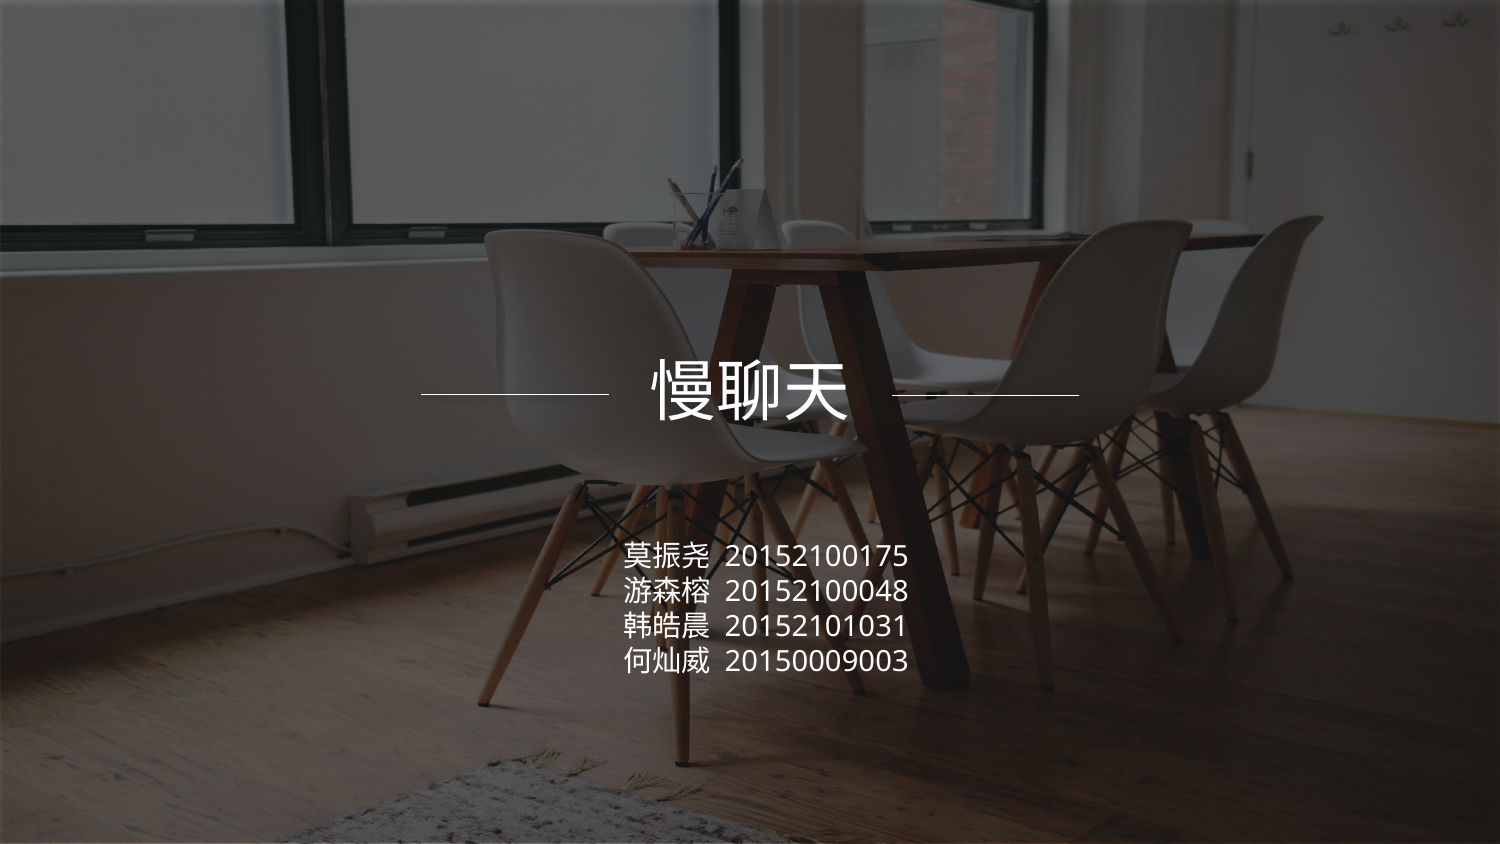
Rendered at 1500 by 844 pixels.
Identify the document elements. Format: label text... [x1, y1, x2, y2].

text_box 慢聊天 [374, 341, 1125, 436]
text_box [0, 0, 1500, 844]
text_box 莫振尧 20152100175 游森榕 20152100048 韩皓晨 20152101031 何灿威 20150009003 [608, 530, 1073, 685]
